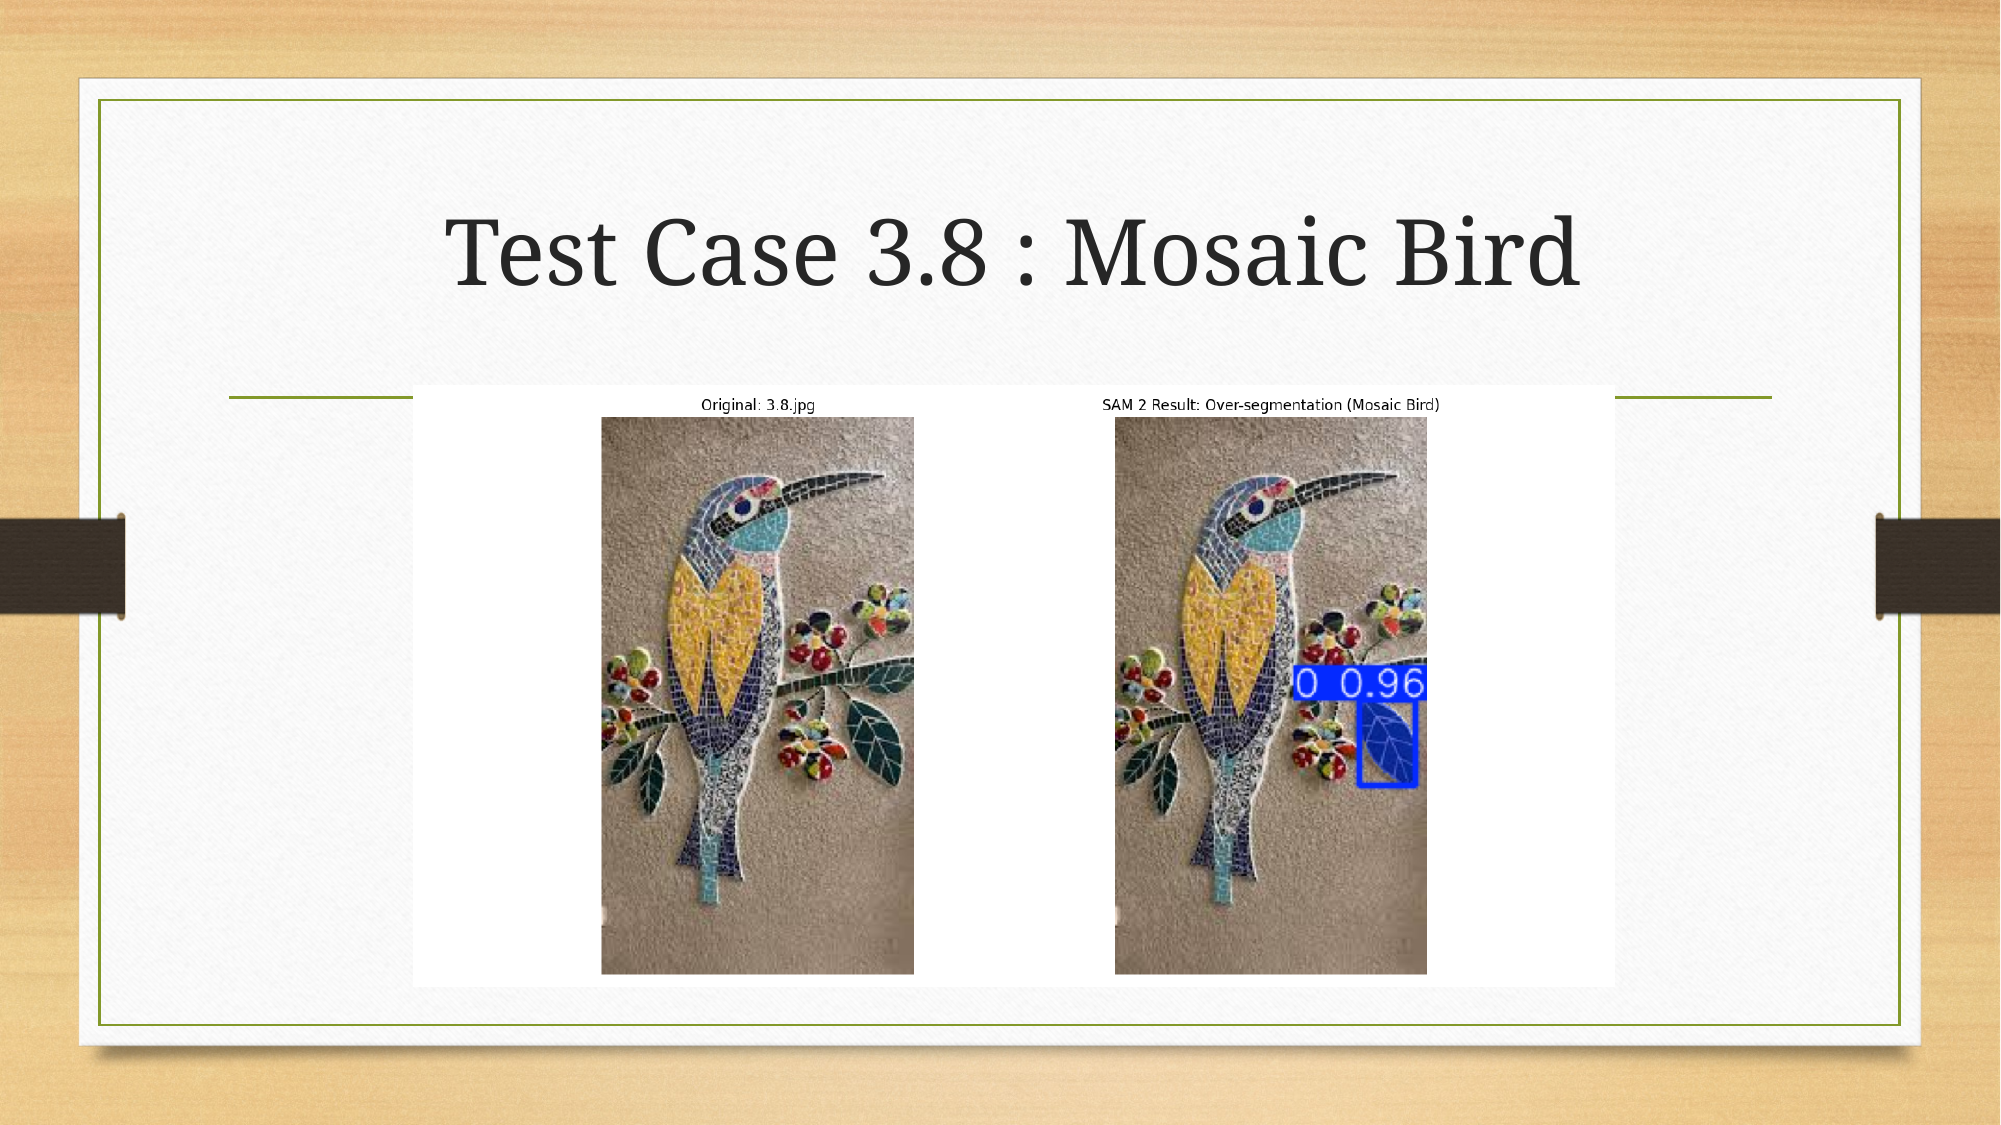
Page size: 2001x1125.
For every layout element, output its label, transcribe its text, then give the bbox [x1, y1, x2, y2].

picture [0, 0, 2001, 1125]
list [413, 385, 1615, 987]
title Test Case 3.8 : Mosaic Bird [226, 161, 1802, 336]
